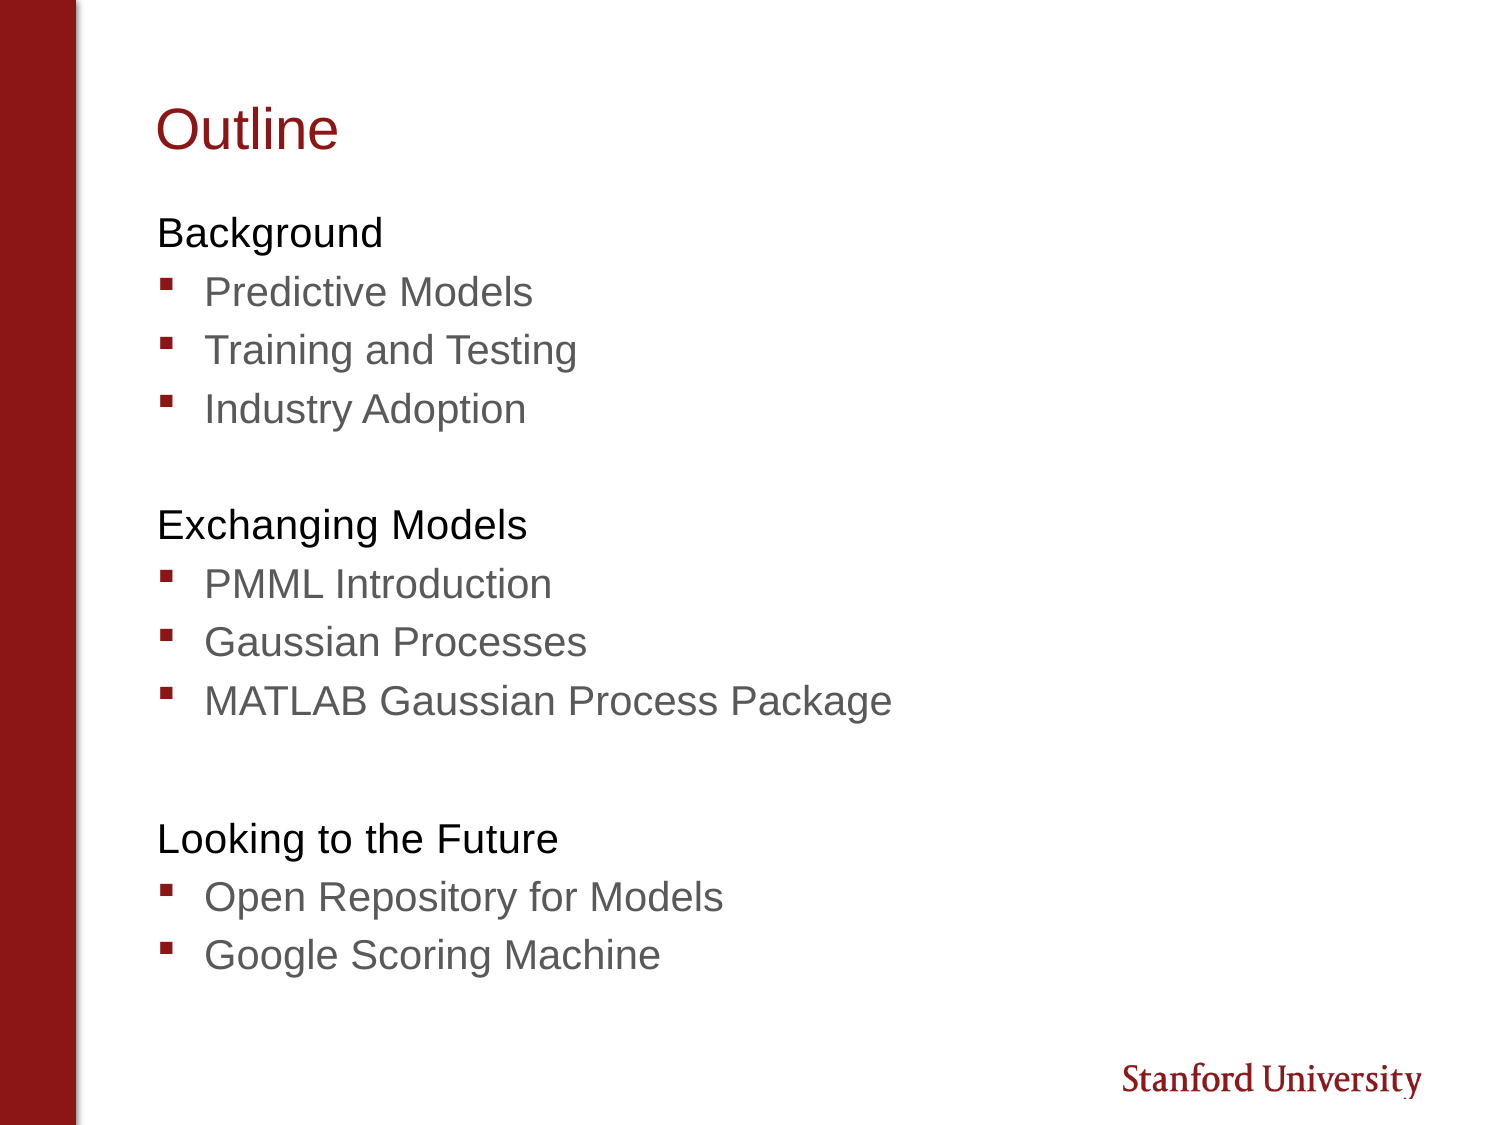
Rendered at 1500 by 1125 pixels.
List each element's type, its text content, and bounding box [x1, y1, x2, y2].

list Background Predictive Models Training and Testing Industry Adoption Exchanging Models PMML Introduction Gaussian Processes MATLAB Gaussian Process Package Looking to the Future Open Repository for Models Google Scoring Machine [156, 198, 1421, 1021]
title Outline [155, 78, 1420, 186]
